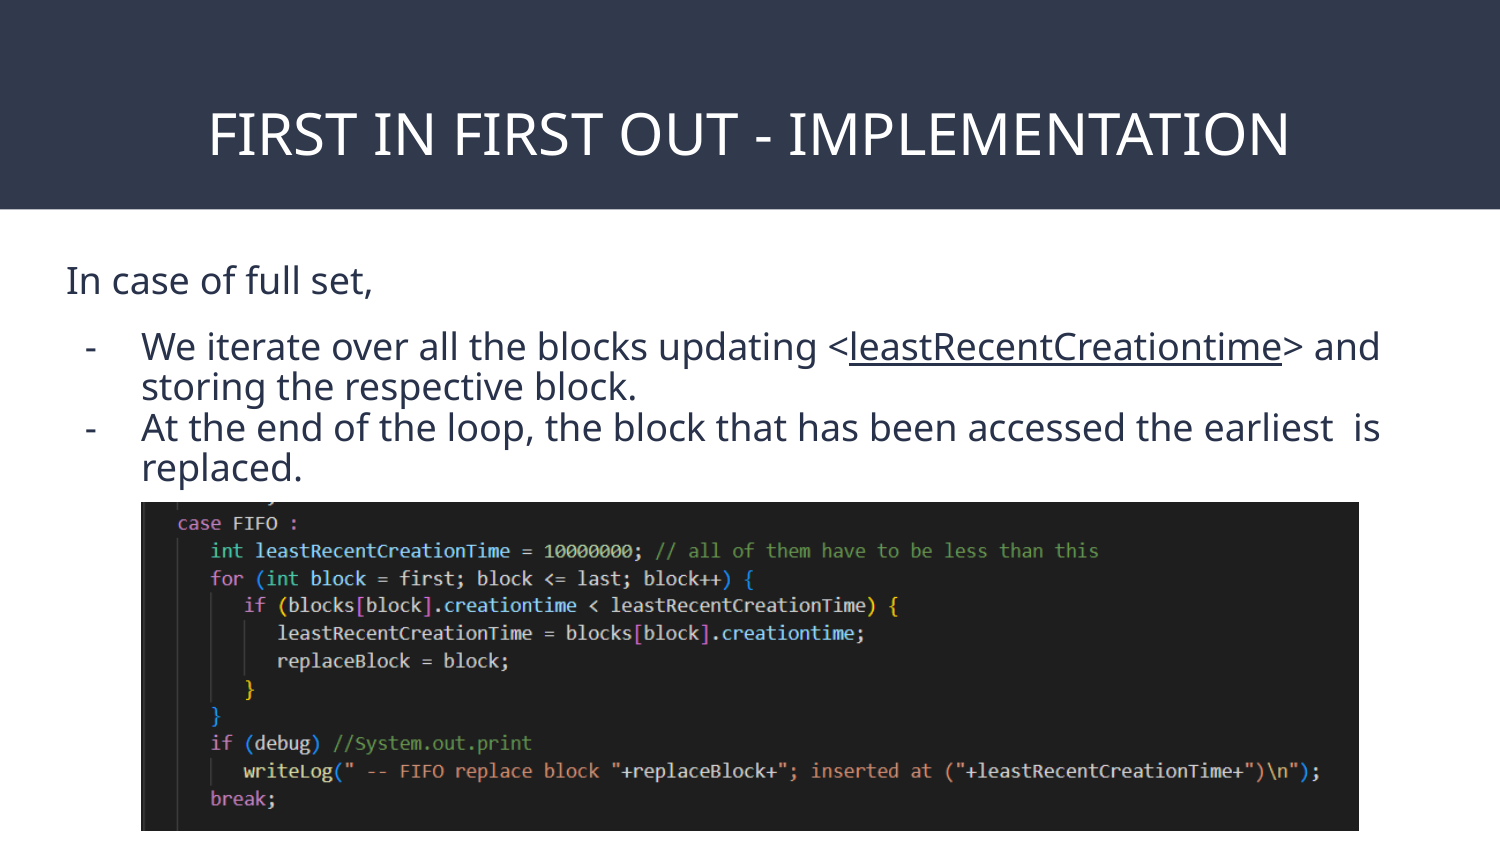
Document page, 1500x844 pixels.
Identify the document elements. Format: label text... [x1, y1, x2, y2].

list In case of full set, We iterate over all the blocks updating <leastRecentCreationtime> and storing the respective block. At the end of the loop, the block that has been accessed the earliest is replaced. [51, 247, 1449, 752]
title FIRST IN FIRST OUT - IMPLEMENTATION [51, 82, 1449, 185]
picture [140, 502, 1359, 831]
